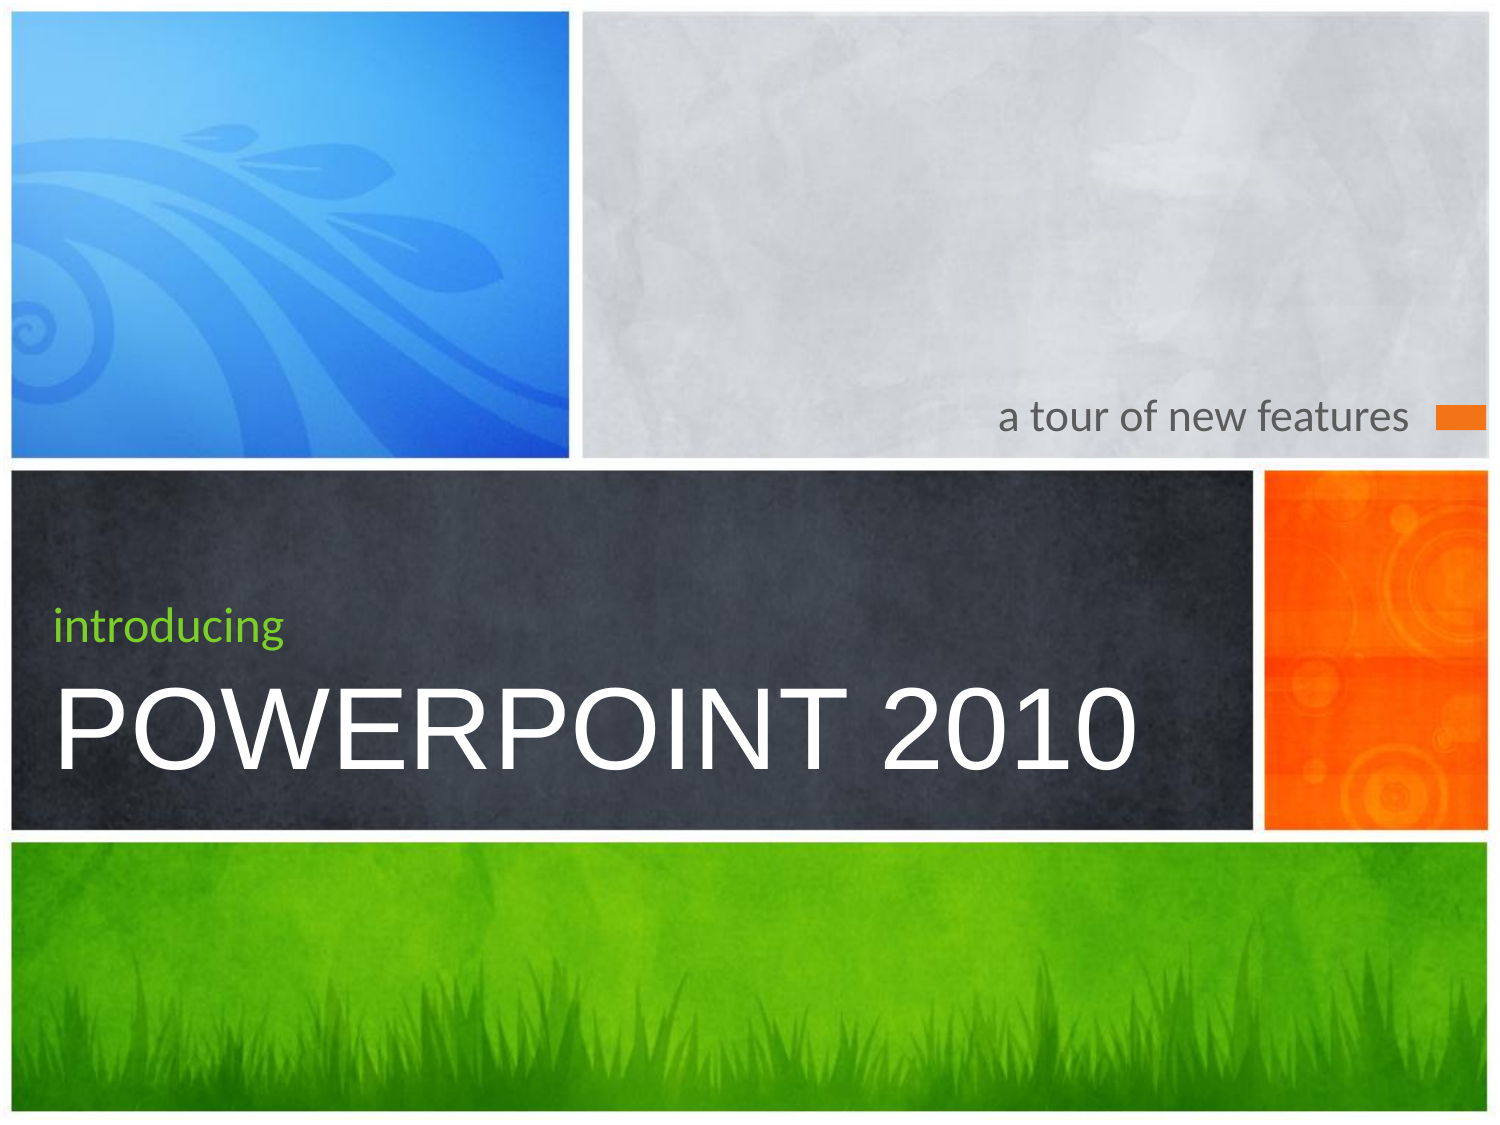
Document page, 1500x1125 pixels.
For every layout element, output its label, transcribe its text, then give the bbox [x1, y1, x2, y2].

title introducing POWERPOINT 2010 [37, 500, 1225, 800]
list a tour of new features [612, 215, 1425, 449]
picture [3, 3, 1498, 1120]
